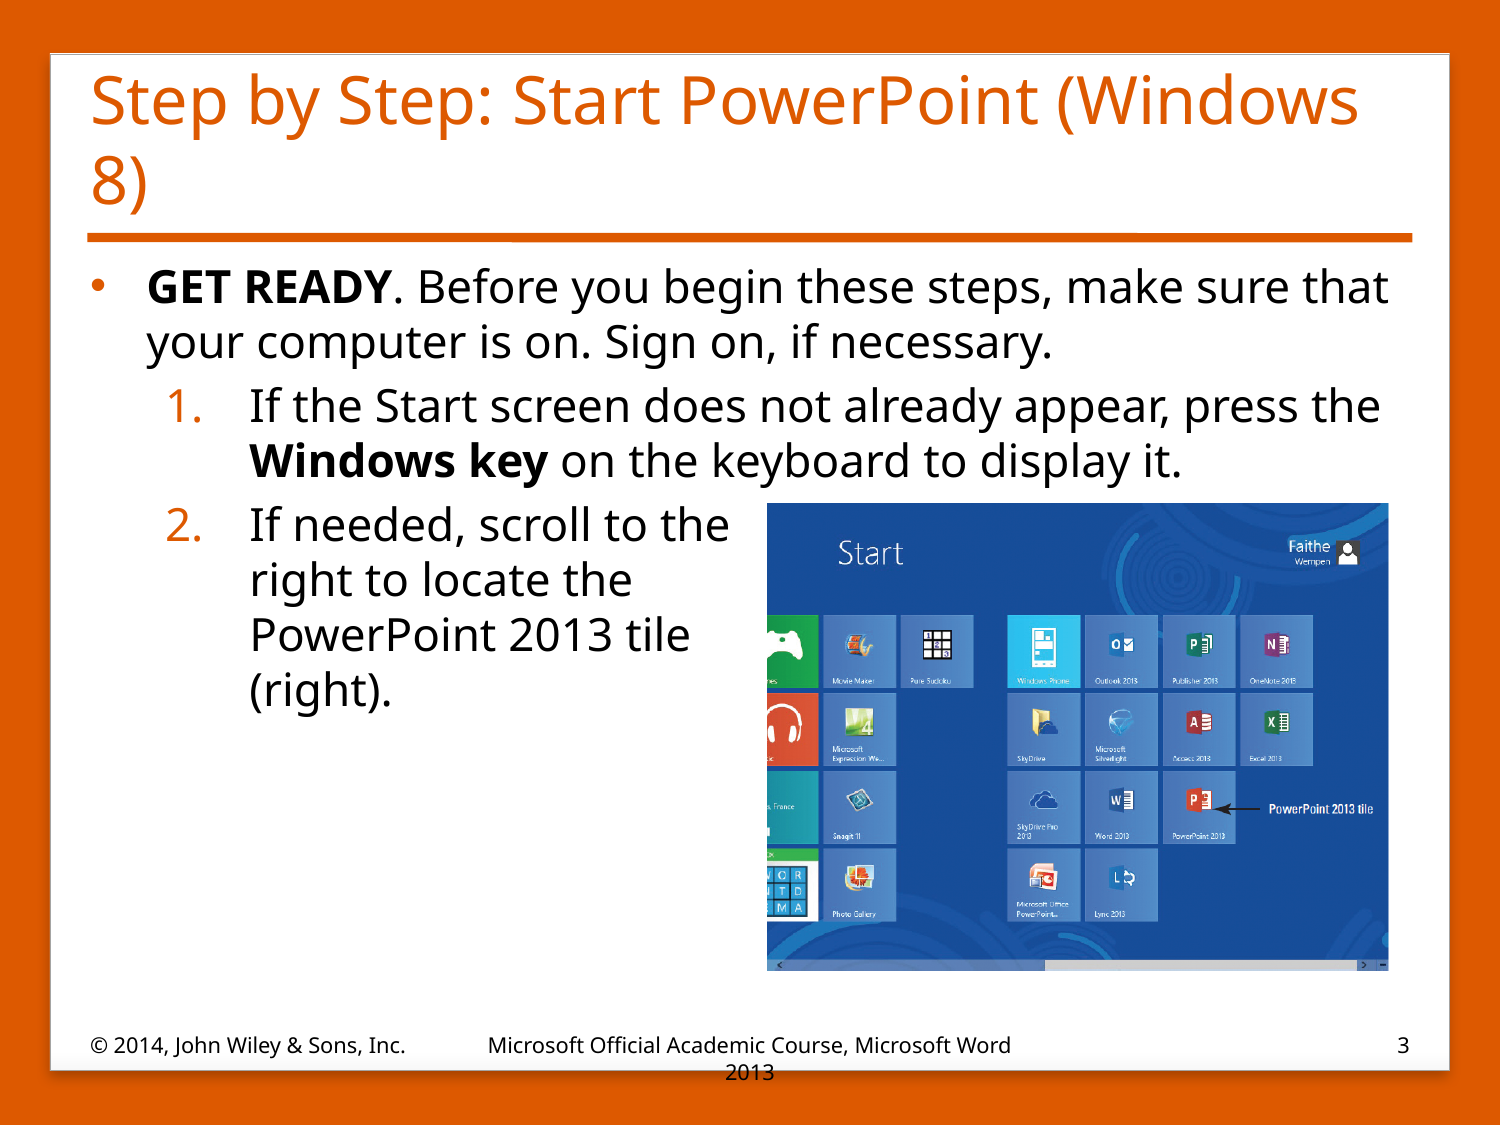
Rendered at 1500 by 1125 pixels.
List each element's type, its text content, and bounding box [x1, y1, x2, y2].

list GET READY. Before you begin these steps, make sure that your computer is on. Sign on, if necessary. If the Start screen does not already appear, press the Windows key on the keyboard to display it. If needed, scroll to the right to locate the PowerPoint 2013 tile (right). [75, 249, 1425, 1063]
slide_number 3 [1074, 1024, 1426, 1103]
title Step by Step: Start PowerPoint (Windows 8) [74, 74, 1426, 226]
slide_number © 2014, John Wiley & Sons, Inc. [74, 1024, 426, 1103]
footer Microsoft Official Academic Course, Microsoft Word 2013 [449, 1024, 1051, 1103]
picture [762, 499, 1392, 976]
